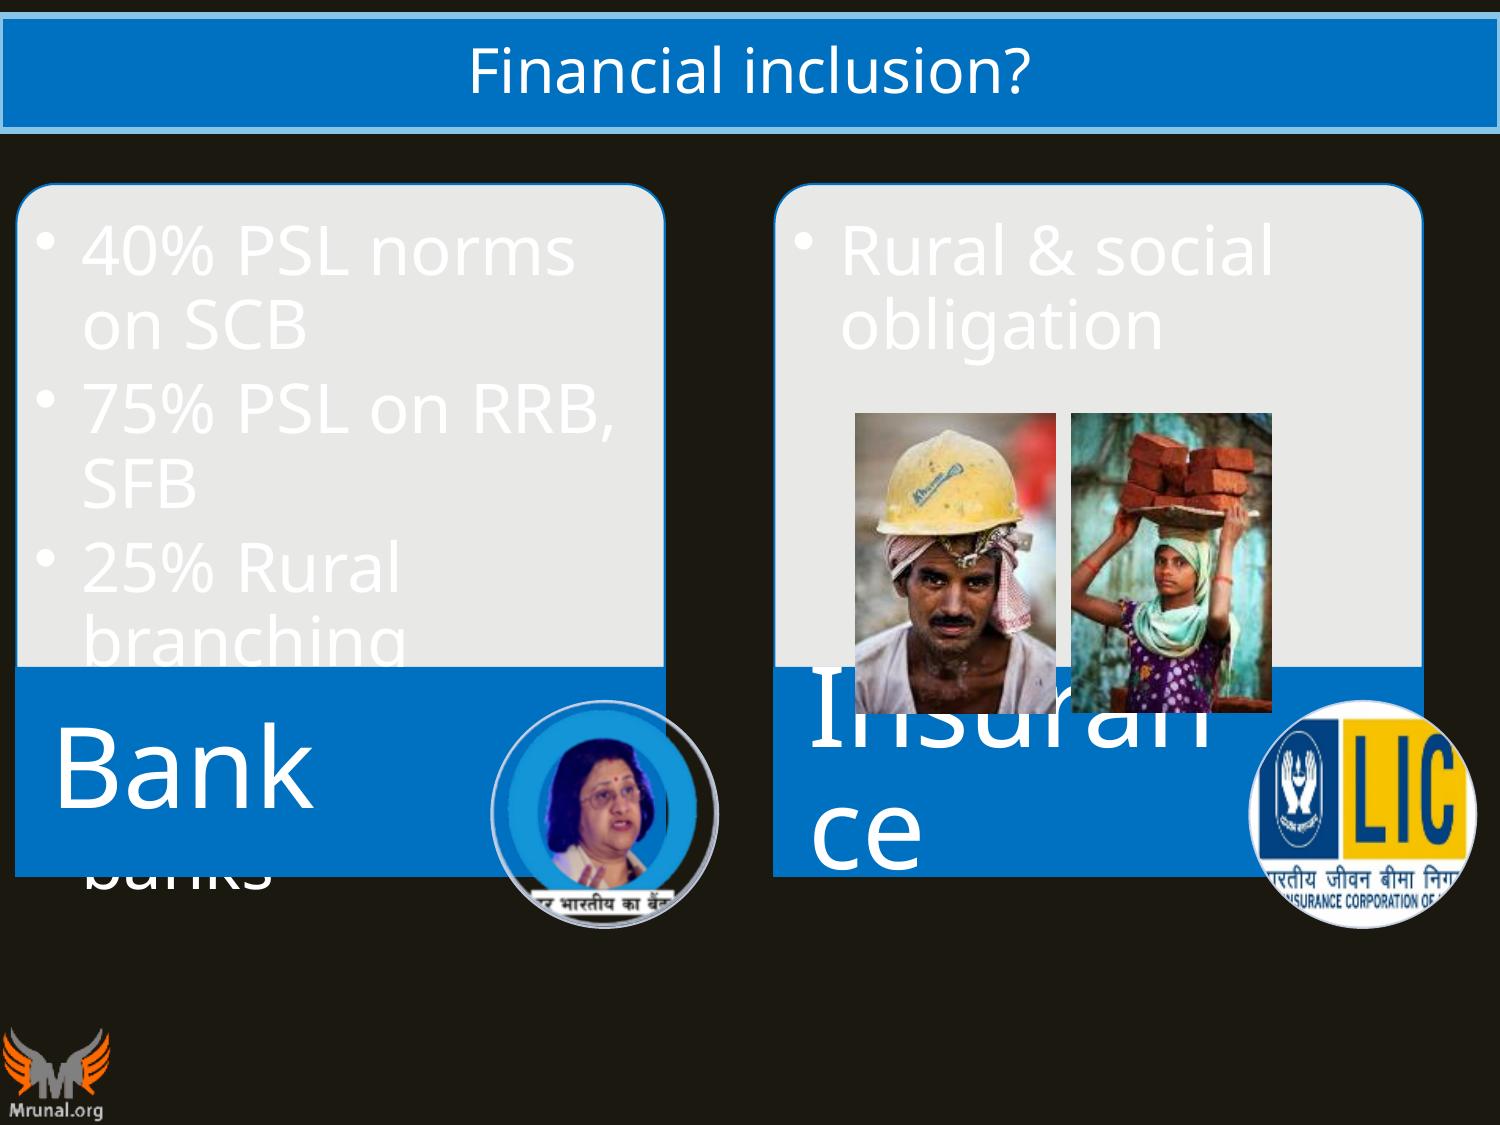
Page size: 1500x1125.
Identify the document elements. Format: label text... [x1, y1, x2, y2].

title Financial inclusion? [0, 12, 1500, 134]
picture [0, 1024, 114, 1125]
picture [854, 413, 1056, 714]
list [15, 149, 1477, 962]
picture [1071, 413, 1272, 713]
